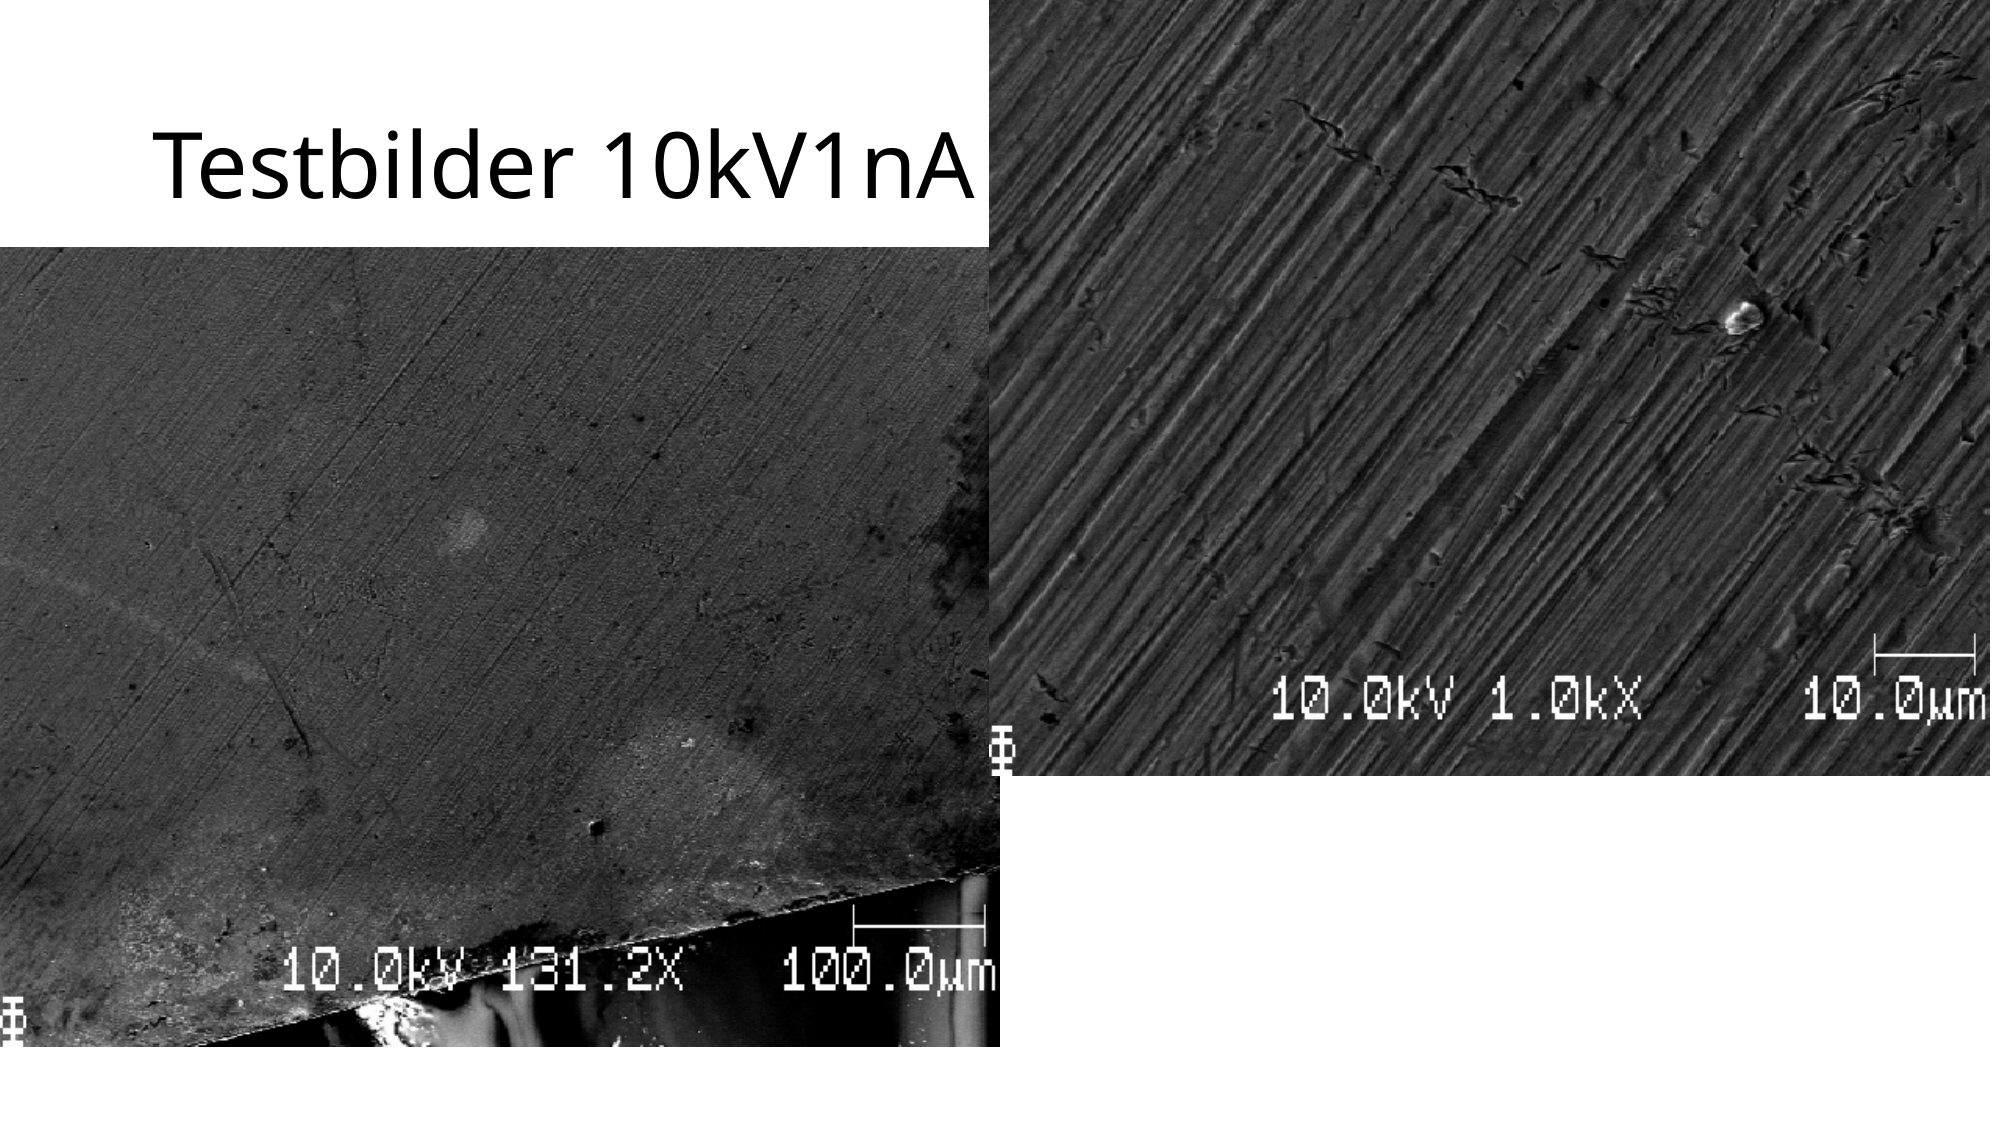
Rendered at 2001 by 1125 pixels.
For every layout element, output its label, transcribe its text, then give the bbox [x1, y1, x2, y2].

picture [0, 0, 1990, 1048]
title Testbilder 10kV1nA [137, 59, 989, 247]
